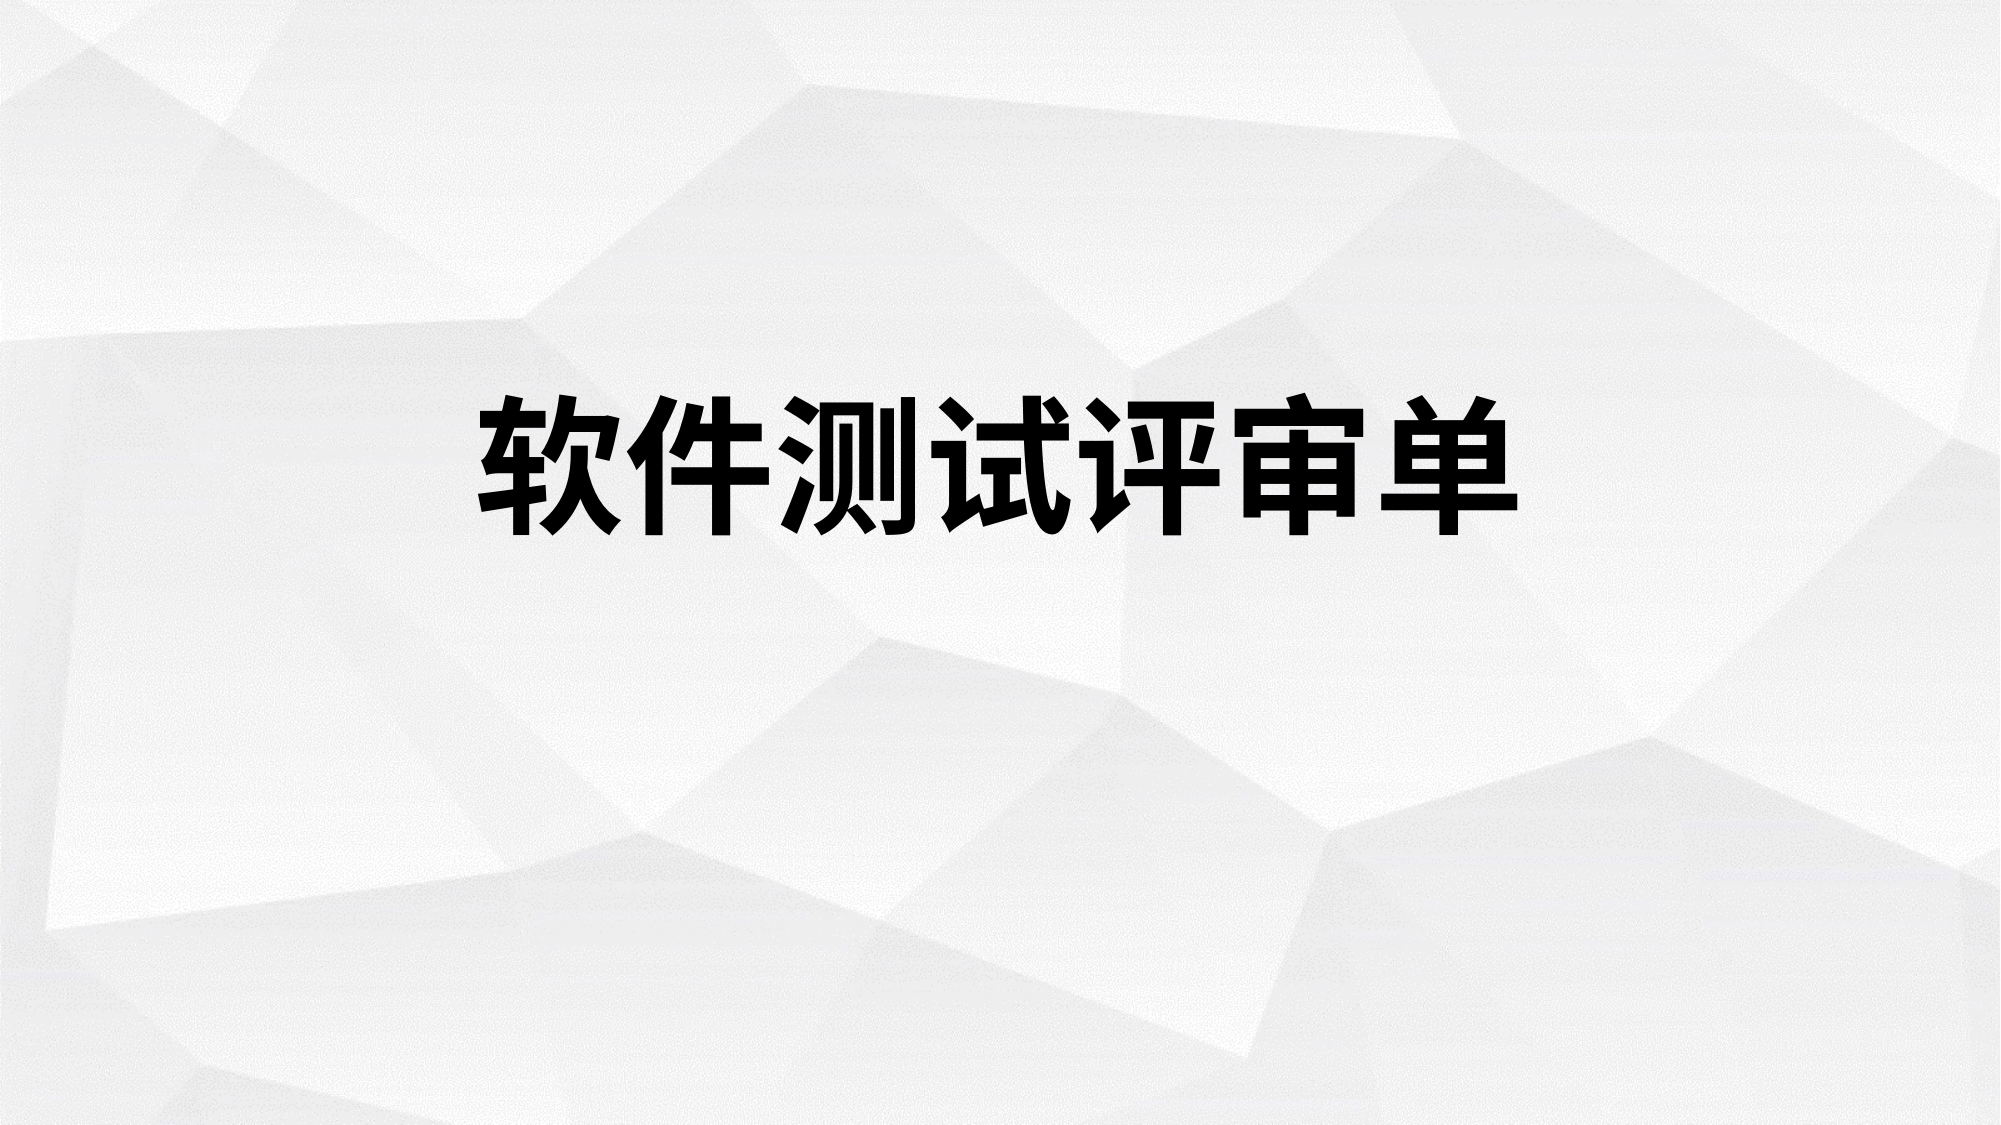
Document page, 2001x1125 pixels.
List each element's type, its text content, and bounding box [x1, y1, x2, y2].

picture [0, 0, 2001, 1125]
title 软件测试评审单 [367, 365, 1633, 563]
